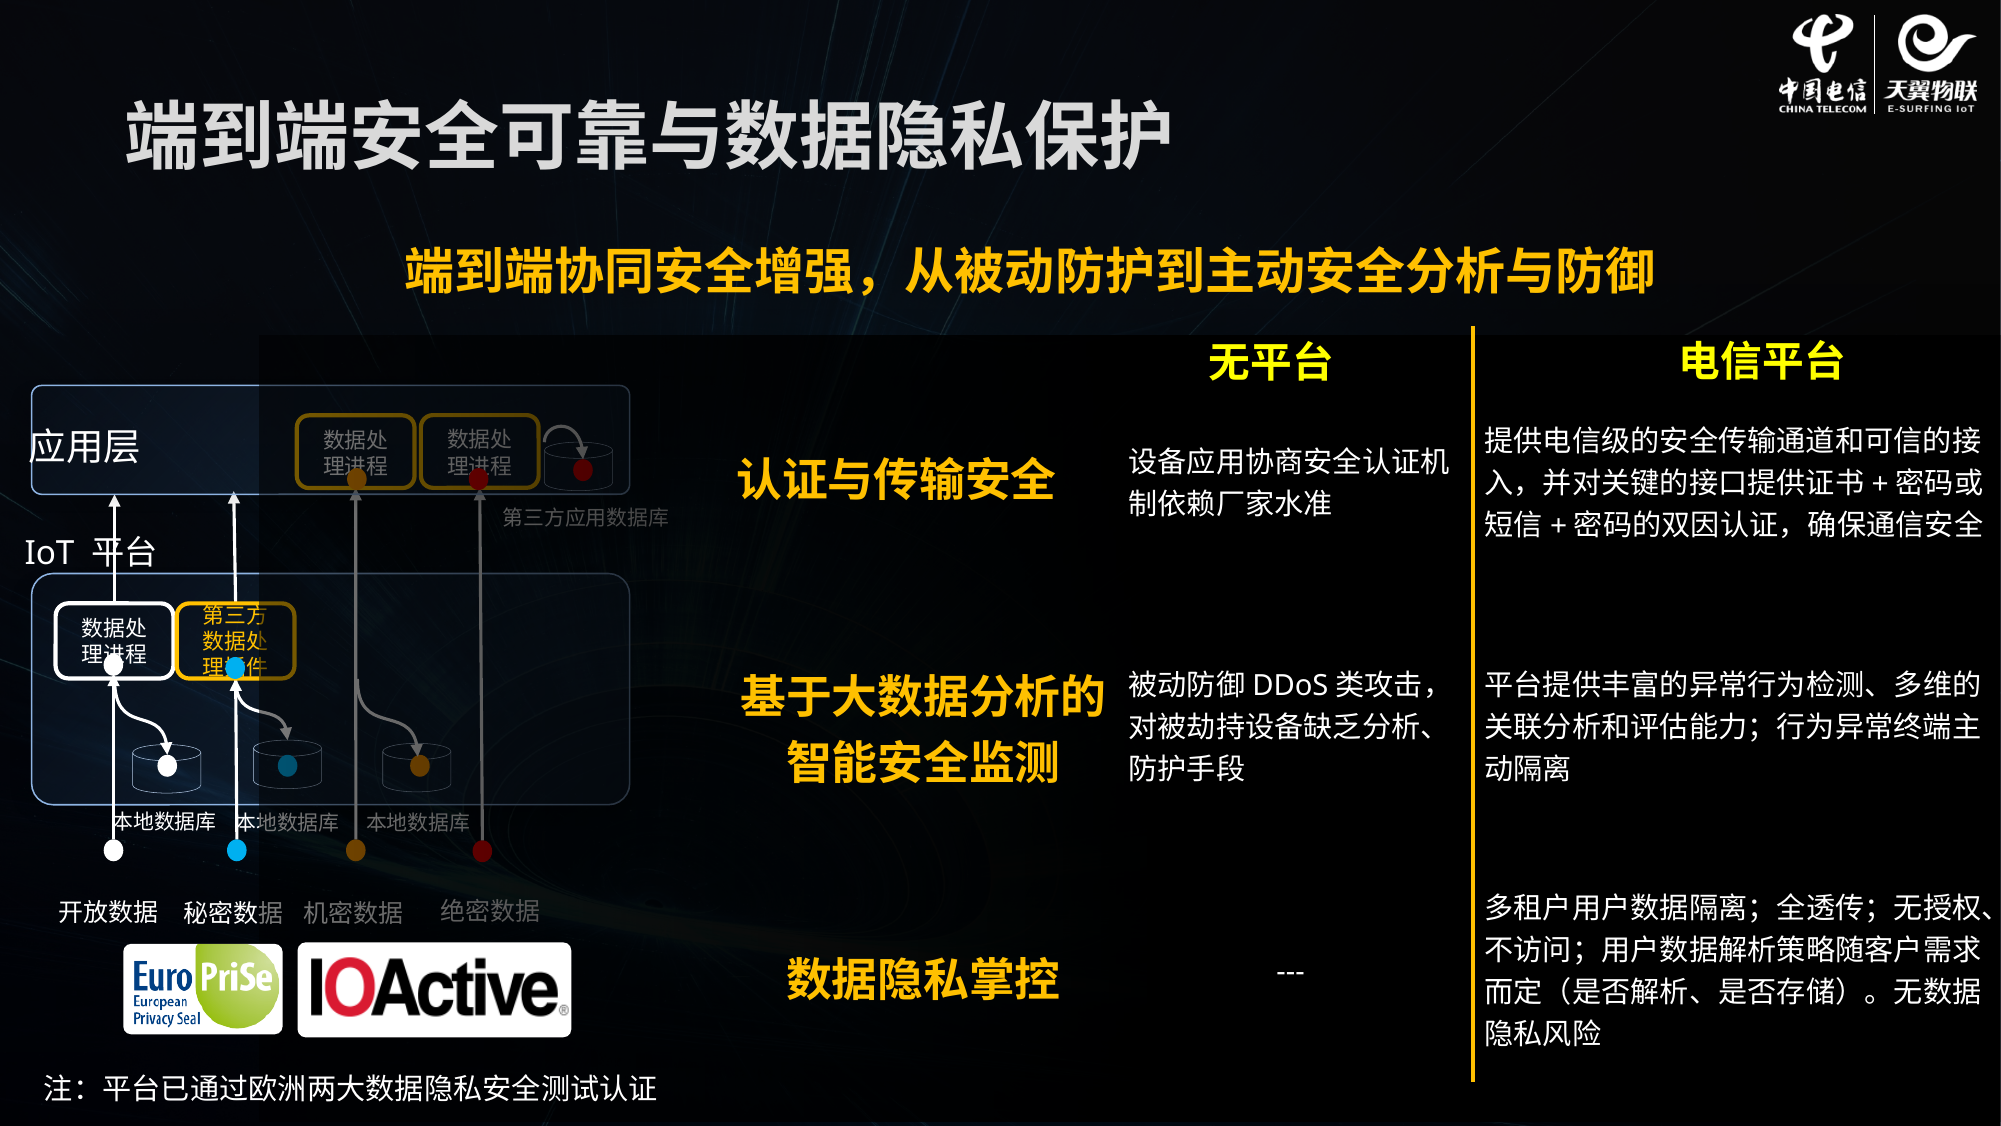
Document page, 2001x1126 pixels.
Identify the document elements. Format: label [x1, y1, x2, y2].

text_box [31, 385, 652, 925]
picture [0, 0, 2001, 1126]
text_box [1779, 14, 1977, 114]
